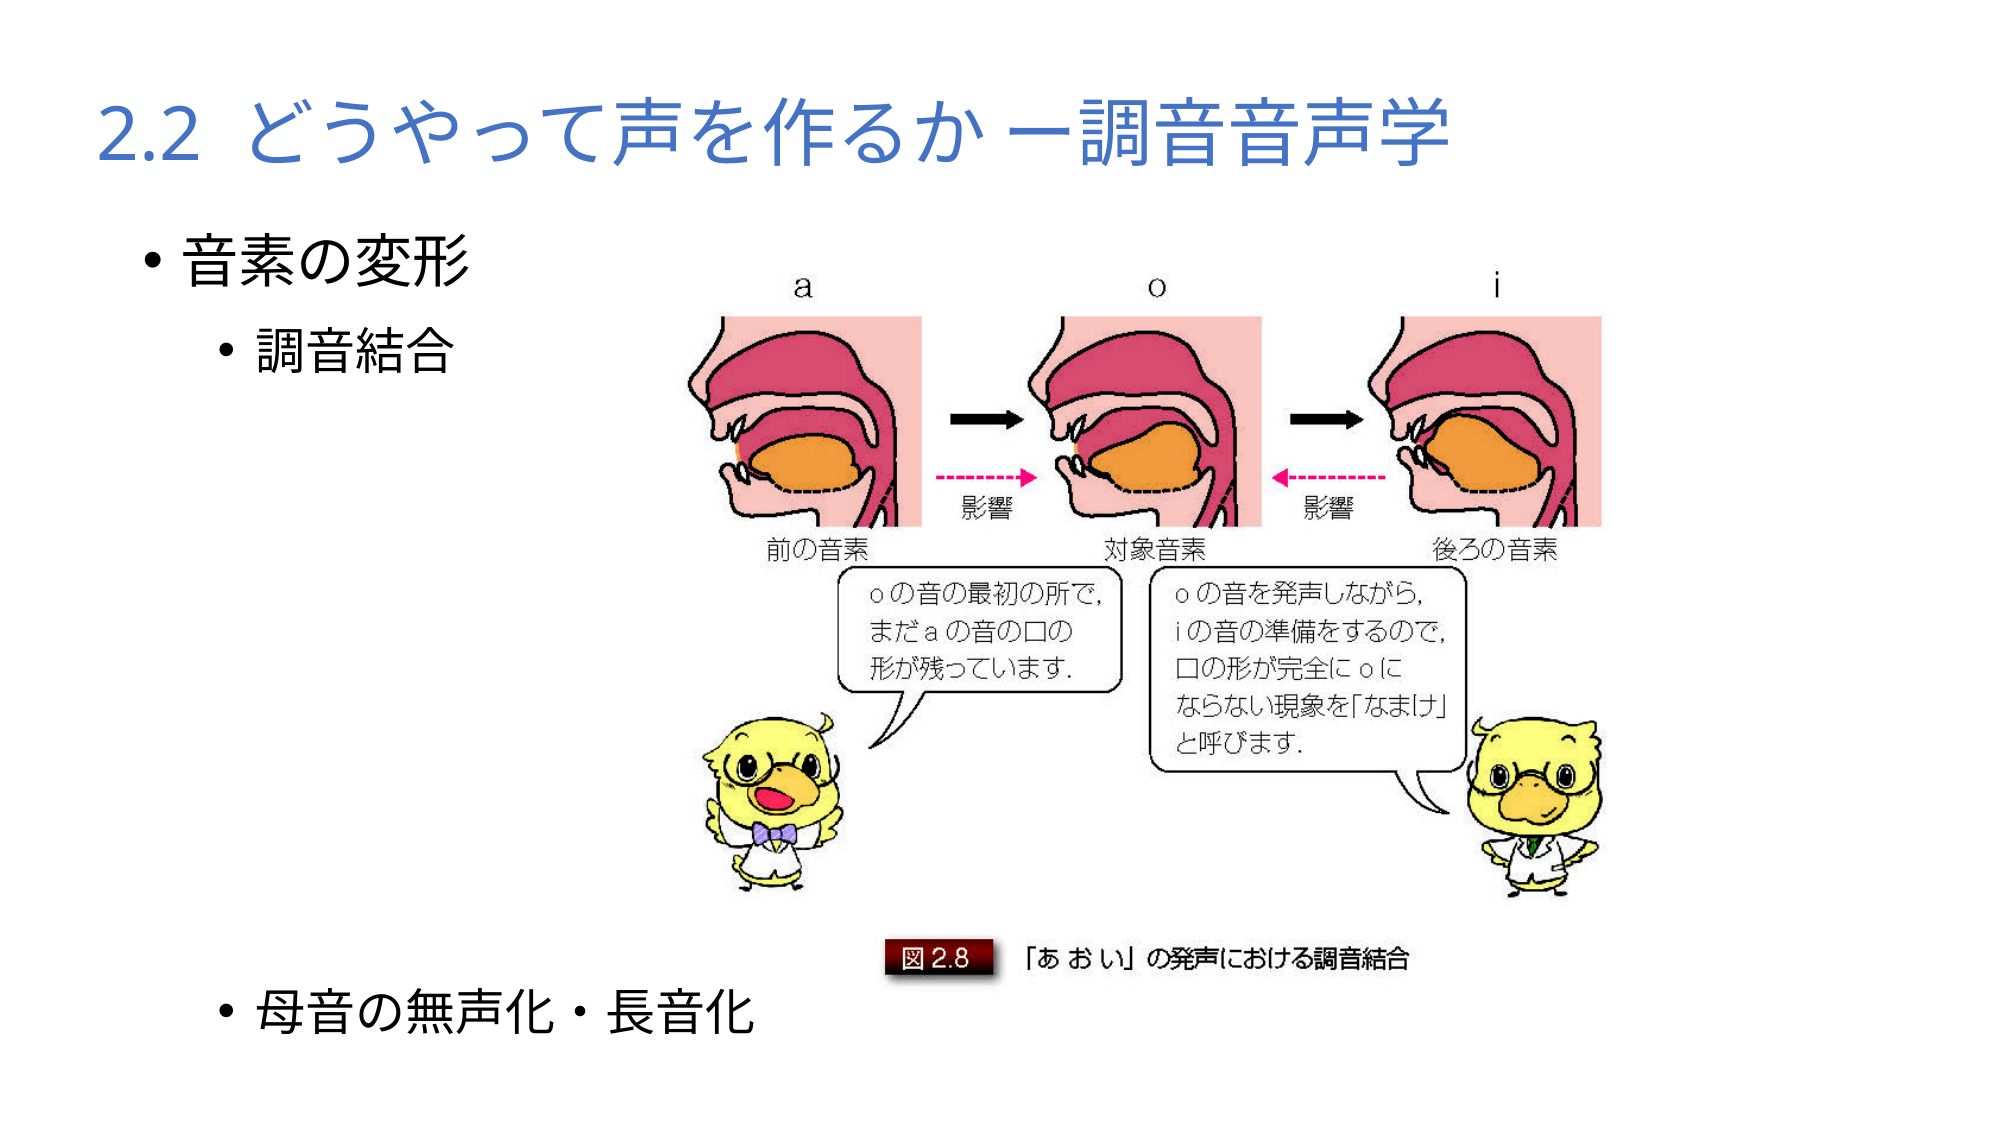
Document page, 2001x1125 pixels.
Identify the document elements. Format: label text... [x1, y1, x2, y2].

list 音素の変形 調音結合 母音の無声化・長音化 [127, 217, 1643, 1060]
picture [657, 244, 1635, 1001]
title 2.2 どうやって声を作るか ー調音音声学 [81, 57, 1495, 216]
